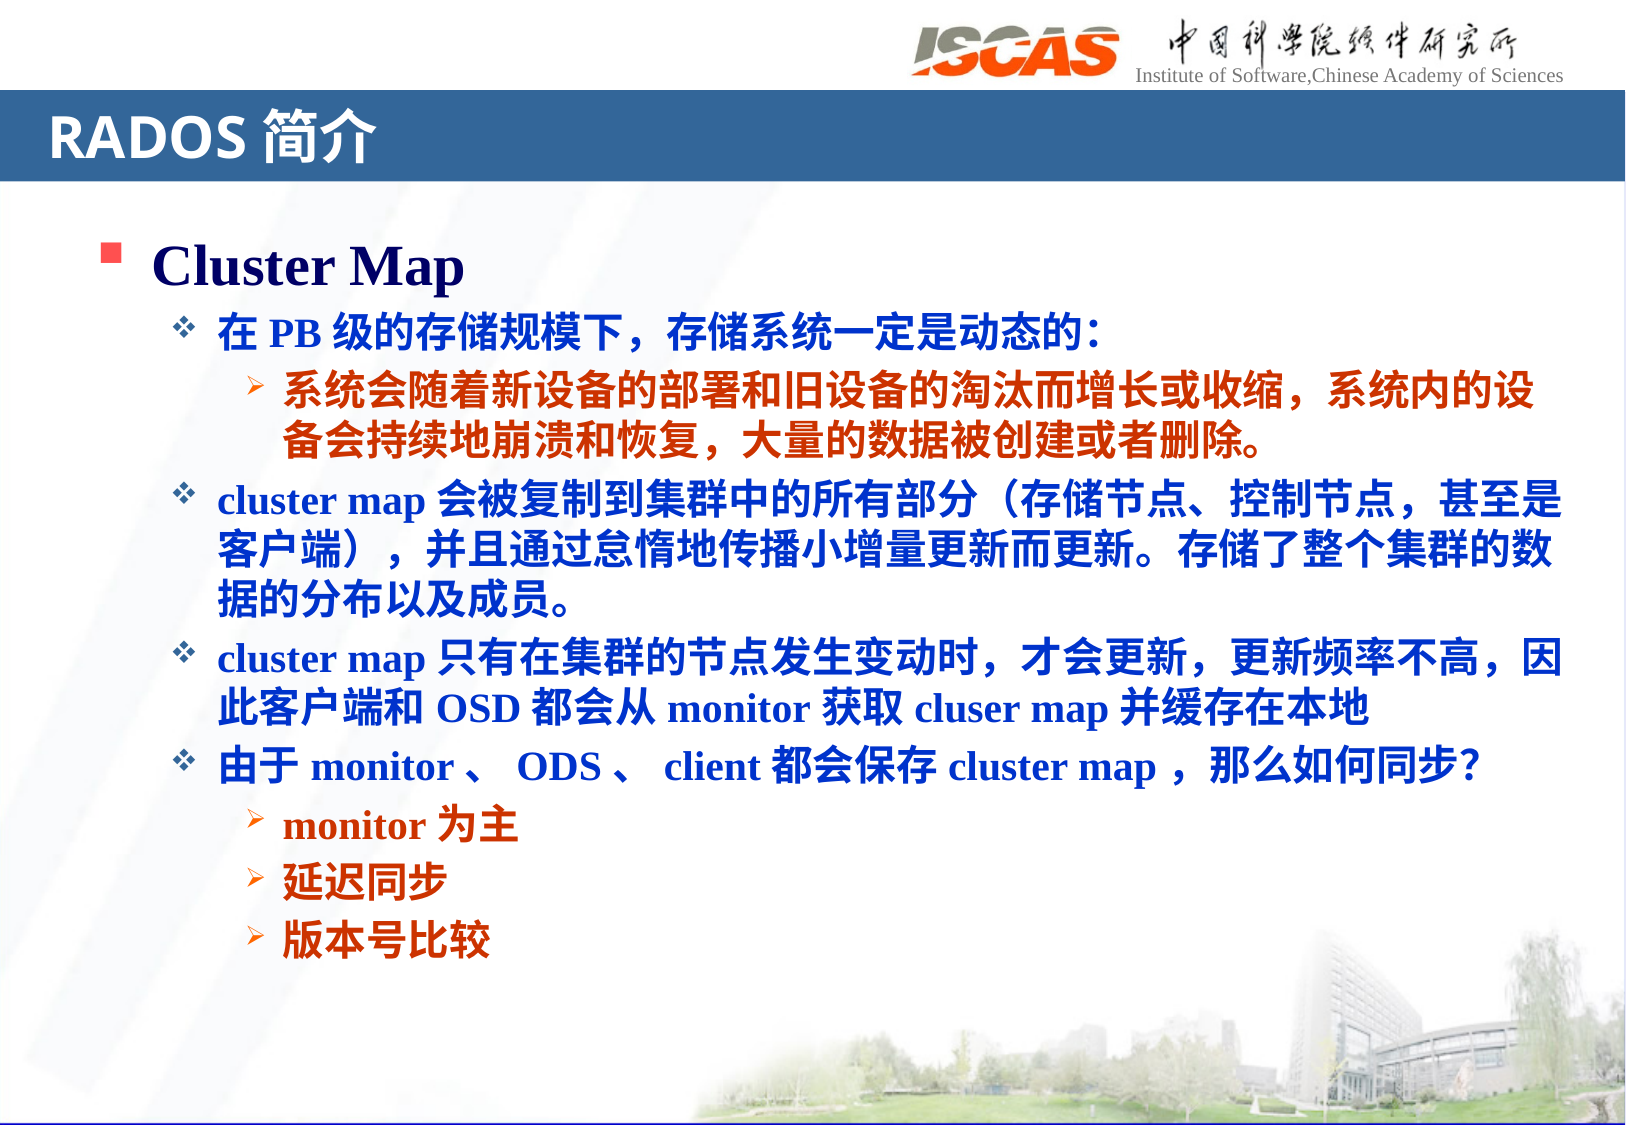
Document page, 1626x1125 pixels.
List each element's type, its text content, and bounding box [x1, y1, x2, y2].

picture [0, 92, 1626, 1125]
picture [1166, 15, 1519, 71]
picture [907, 18, 1132, 87]
title RADOS简介 [0, 89, 1625, 182]
list Cluster Map 在PB级的存储规模下，存储系统一定是动态的： 系统会随着新设备的部署和旧设备的淘汰而增长或收缩，系统内的设备会持续地崩溃和恢复，大量的数据被创建或者删除。 cluster map会被复制到集群中的所有部分（存储节点、控制节点，甚至是客户端），并且通过怠惰地传播小增量更新而更新。存储了整个集群的数据的分布以及成员。 cluster map只有在集群的节点发生变动时，才会更新，更新频率不高，因此客户端和OSD都会从monitor获取cluser map并缓存在本地 由于monitor、ODS、client都会保存cluster map，那么如何同步？ monitor为主 延迟同步 版本号比较 [79, 219, 1581, 1024]
